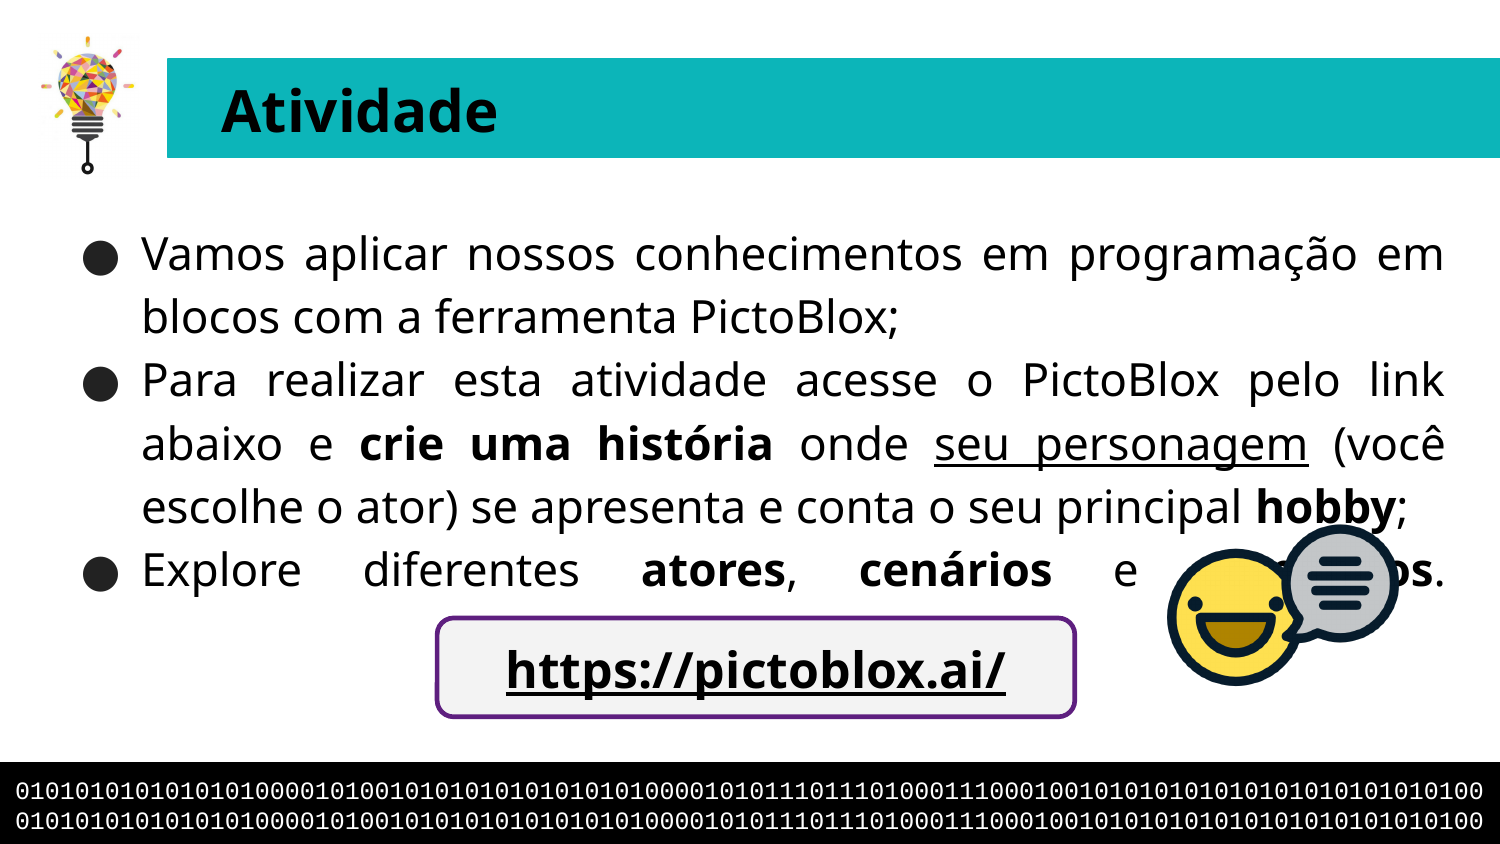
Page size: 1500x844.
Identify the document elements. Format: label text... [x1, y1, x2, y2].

text_box [167, 58, 1500, 158]
picture [1167, 489, 1399, 721]
text_box https://pictoblox.ai/ [437, 617, 1075, 717]
picture [38, 32, 140, 179]
text_box Vamos aplicar nossos conhecimentos em programação em blocos com a ferramenta PictoBlox; Para realizar esta atividade acesse o PictoBlox pelo link abaixo e crie uma história onde seu personagem (você escolhe o ator) se apresenta e conta o seu principal hobby; Explore diferentes atores, cenários e comandos. [51, 201, 1461, 721]
title Atividade [206, 58, 1500, 153]
text_box 0101010101010101000010100101010101010101010000101011101110100011100010010101010101010101010101010001010101010101010000101001010101010101010100001010111011101000111000100101010101010101010101010100 [0, 759, 1500, 841]
